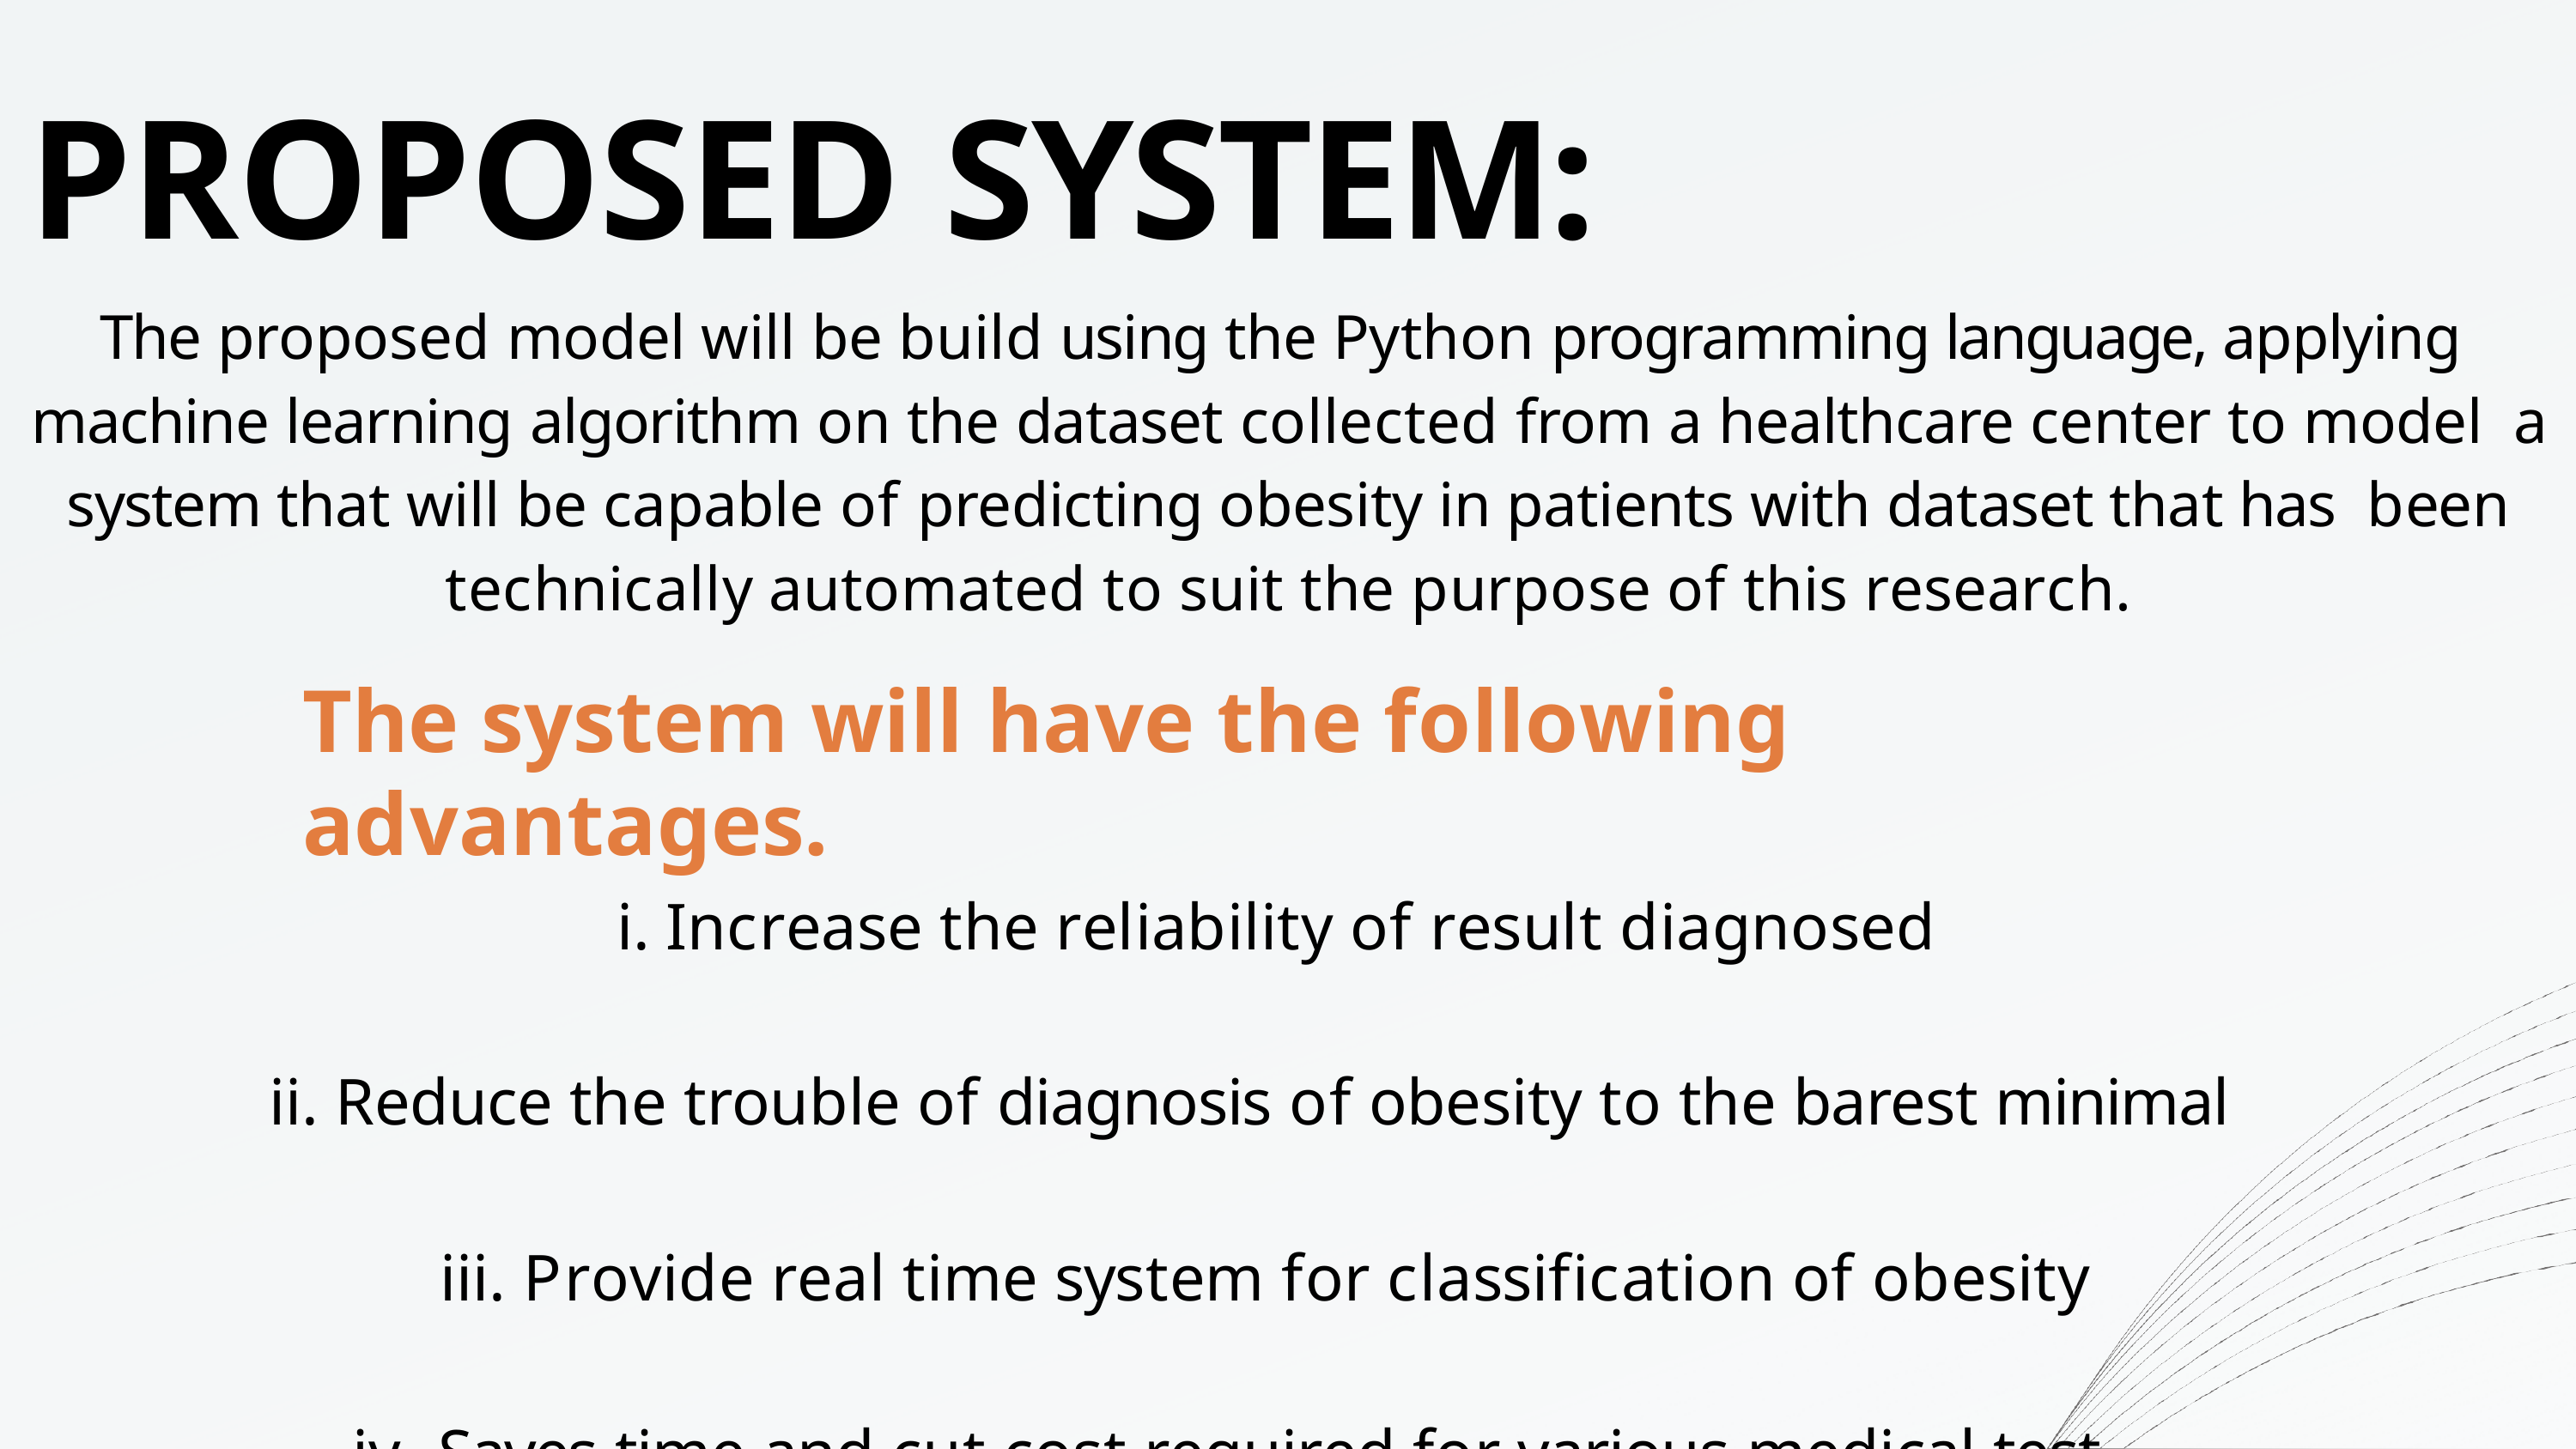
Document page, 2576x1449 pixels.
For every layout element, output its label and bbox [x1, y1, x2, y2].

text_box [0, 0, 2576, 1449]
